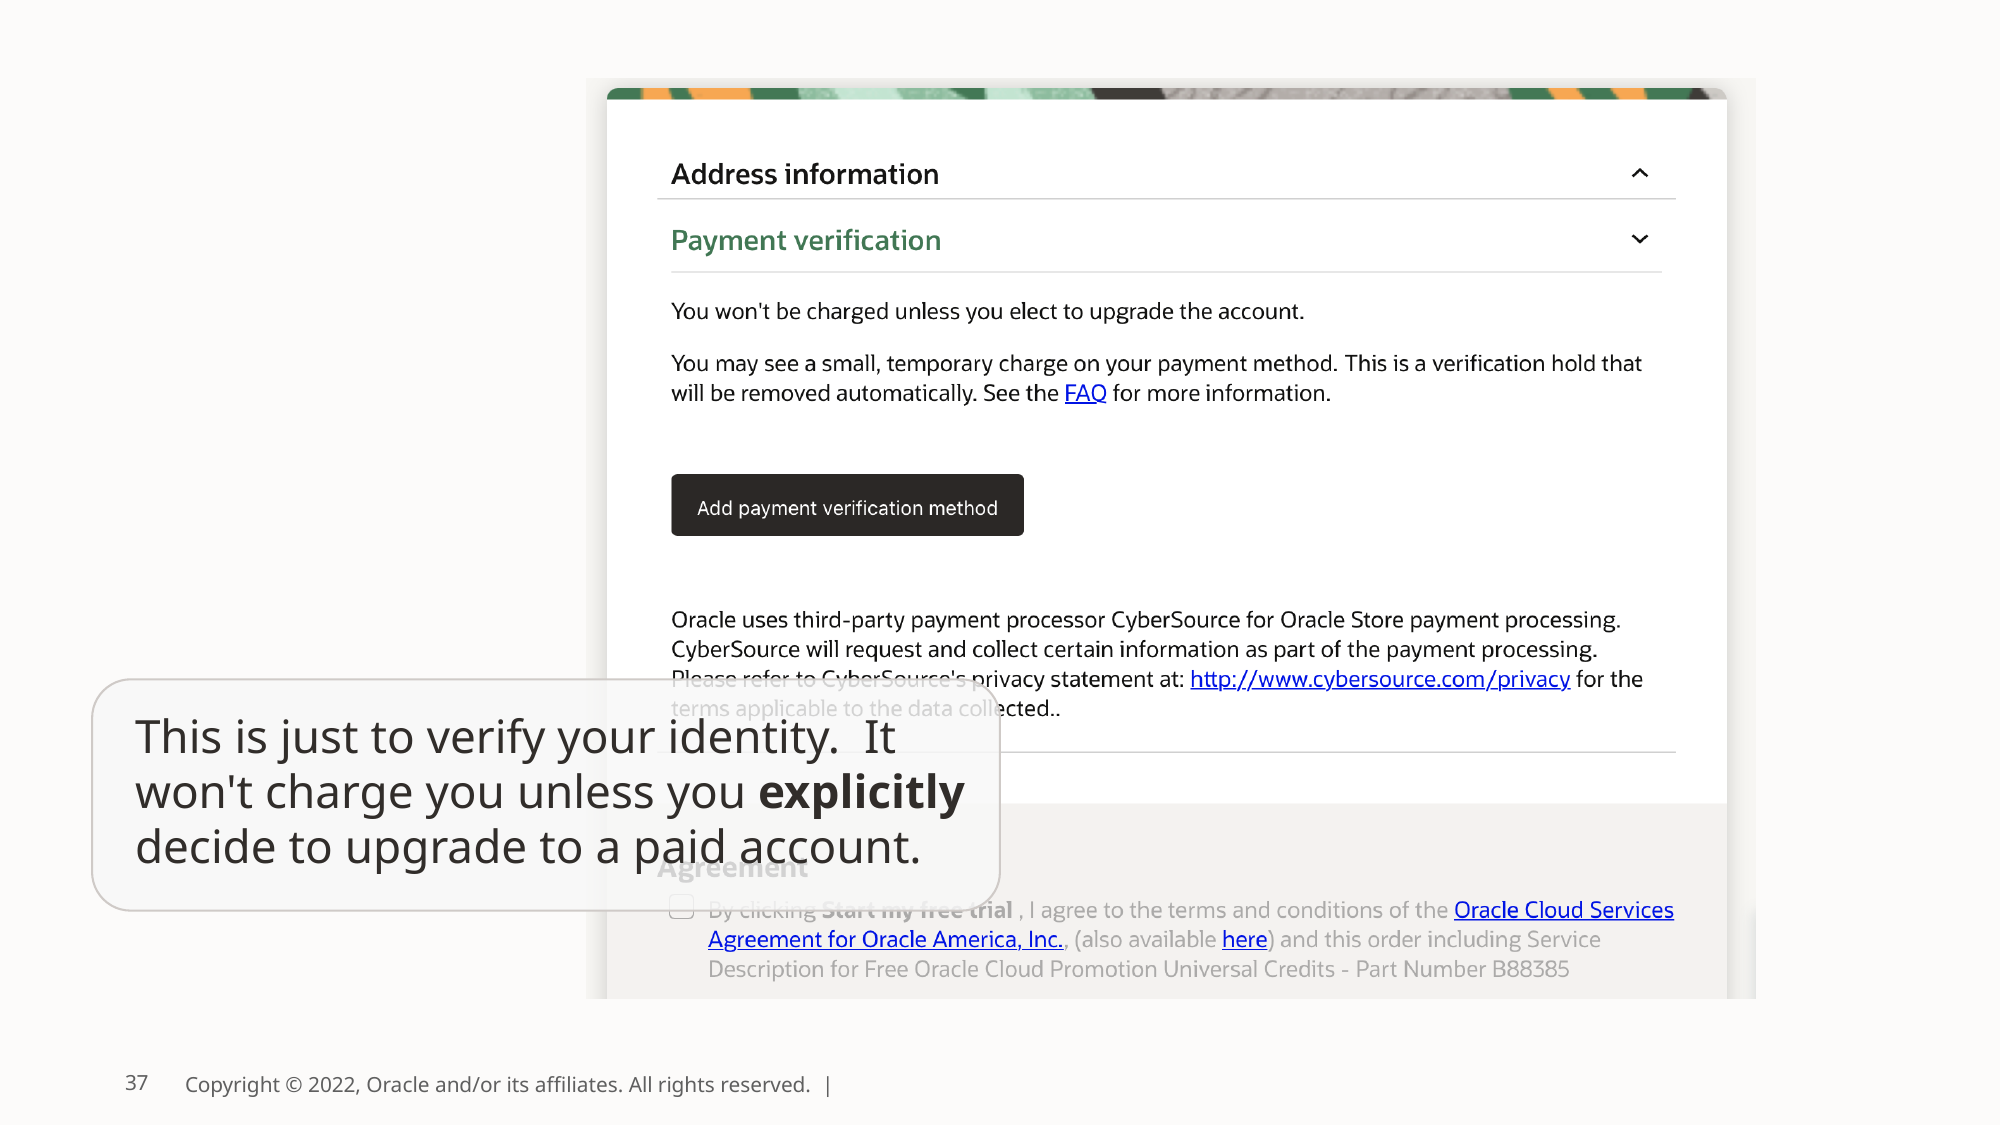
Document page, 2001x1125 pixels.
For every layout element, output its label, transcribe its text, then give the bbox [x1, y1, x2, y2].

slide_number 37 [125, 1053, 185, 1114]
text_box This is just to verify your identity. It won't charge you unless you explicitly decide to upgrade to a paid account. [134, 725, 586, 911]
footer Copyright © 2022, Oracle and/or its affiliates. All rights reserved. | [185, 1053, 1128, 1114]
text_box [91, 678, 586, 912]
picture [586, 78, 1756, 999]
